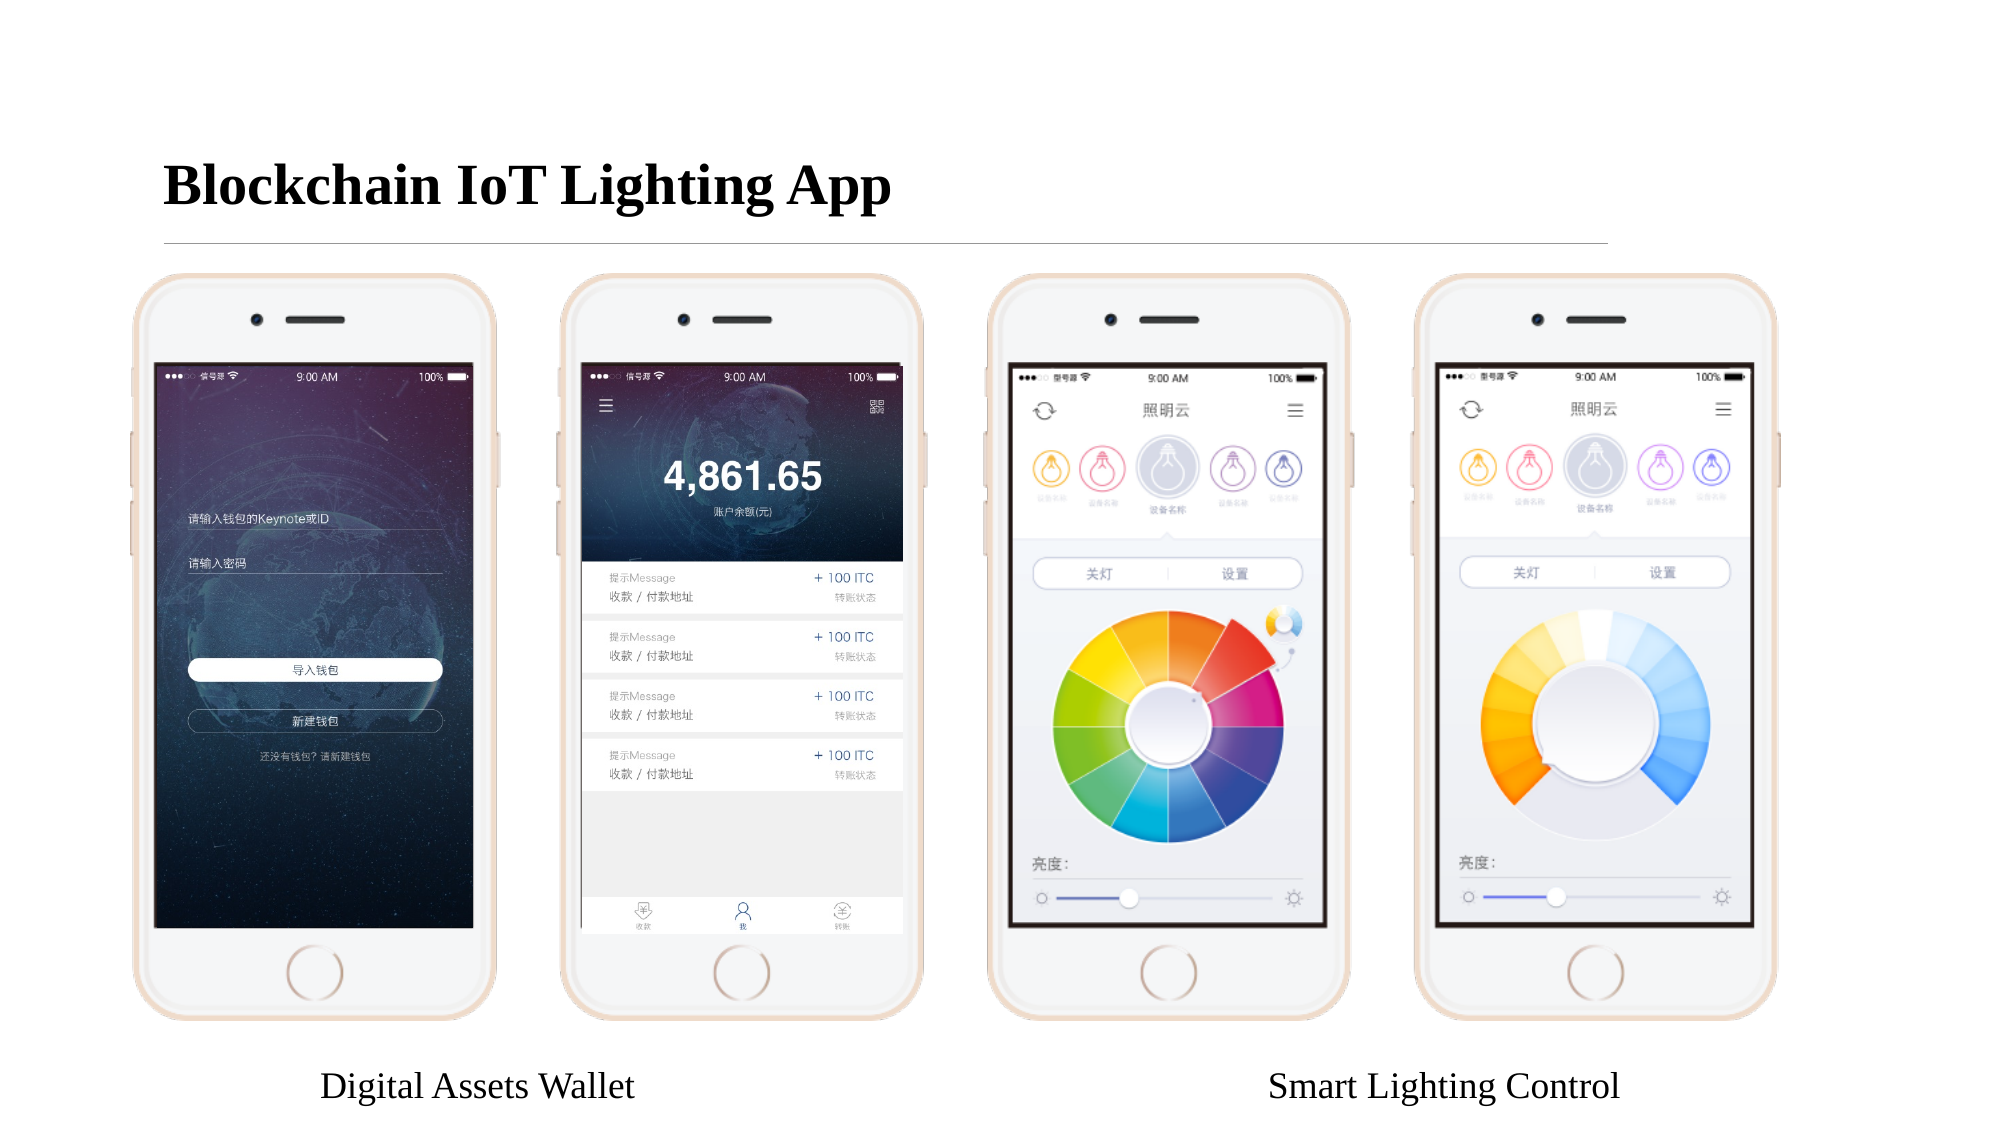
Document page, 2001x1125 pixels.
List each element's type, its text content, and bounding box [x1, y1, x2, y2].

text_box Smart Lighting Control [1260, 1053, 1644, 1114]
picture [130, 272, 1782, 1021]
text_box Digital Assets Wallet [312, 1053, 696, 1114]
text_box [163, 157, 1609, 245]
